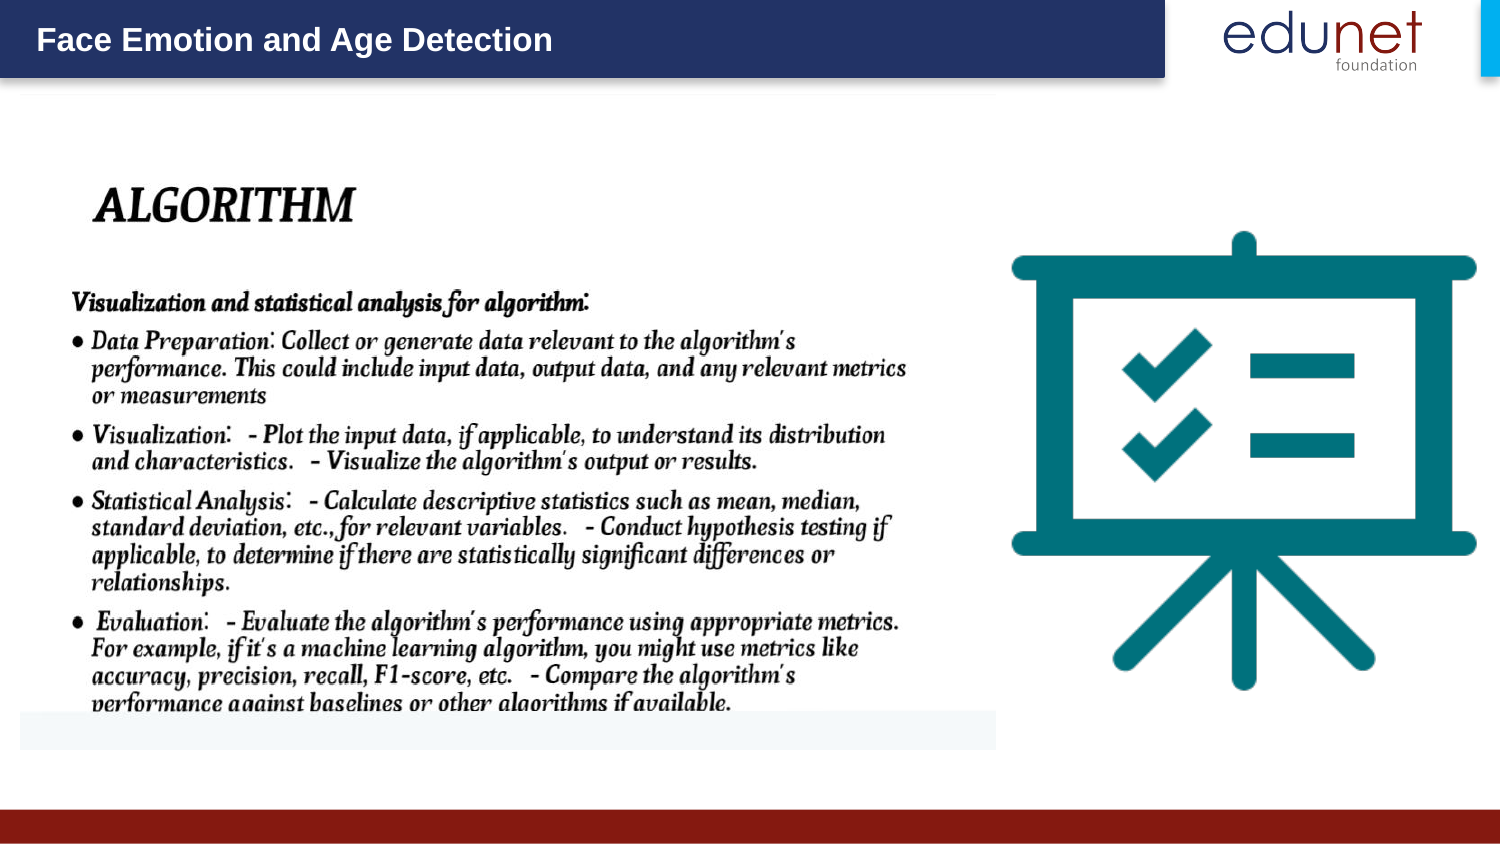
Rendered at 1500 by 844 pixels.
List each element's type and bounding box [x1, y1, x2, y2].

picture [1219, 8, 1424, 75]
picture [19, 93, 1481, 750]
